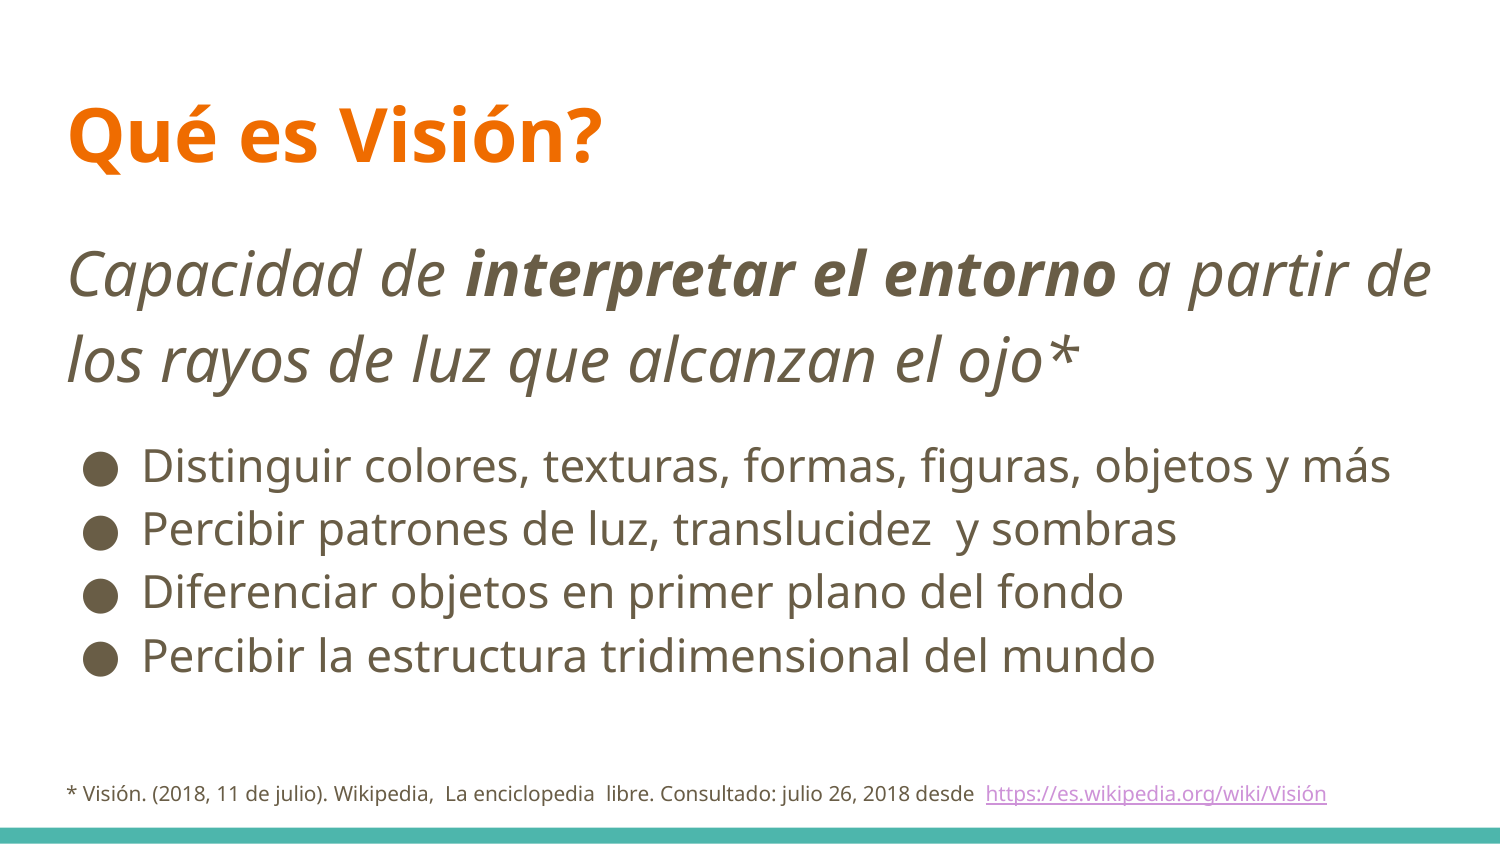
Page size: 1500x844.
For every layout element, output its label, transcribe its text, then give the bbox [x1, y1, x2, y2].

title Qué es Visión? [51, 72, 1449, 189]
list Capacidad de interpretar el entorno a partir de los rayos de luz que alcanzan el ojo* Distinguir colores, texturas, formas, figuras, objetos y más Percibir patrones de luz, translucidez y sombras Diferenciar objetos en primer plano del fondo Percibir la estructura tridimensional del mundo * Visión. (2018, 11 de julio). Wikipedia, La enciclopedia libre. Consultado: julio 26, 2018 desde https://es.wikipedia.org/wiki/Visión [51, 207, 1449, 750]
